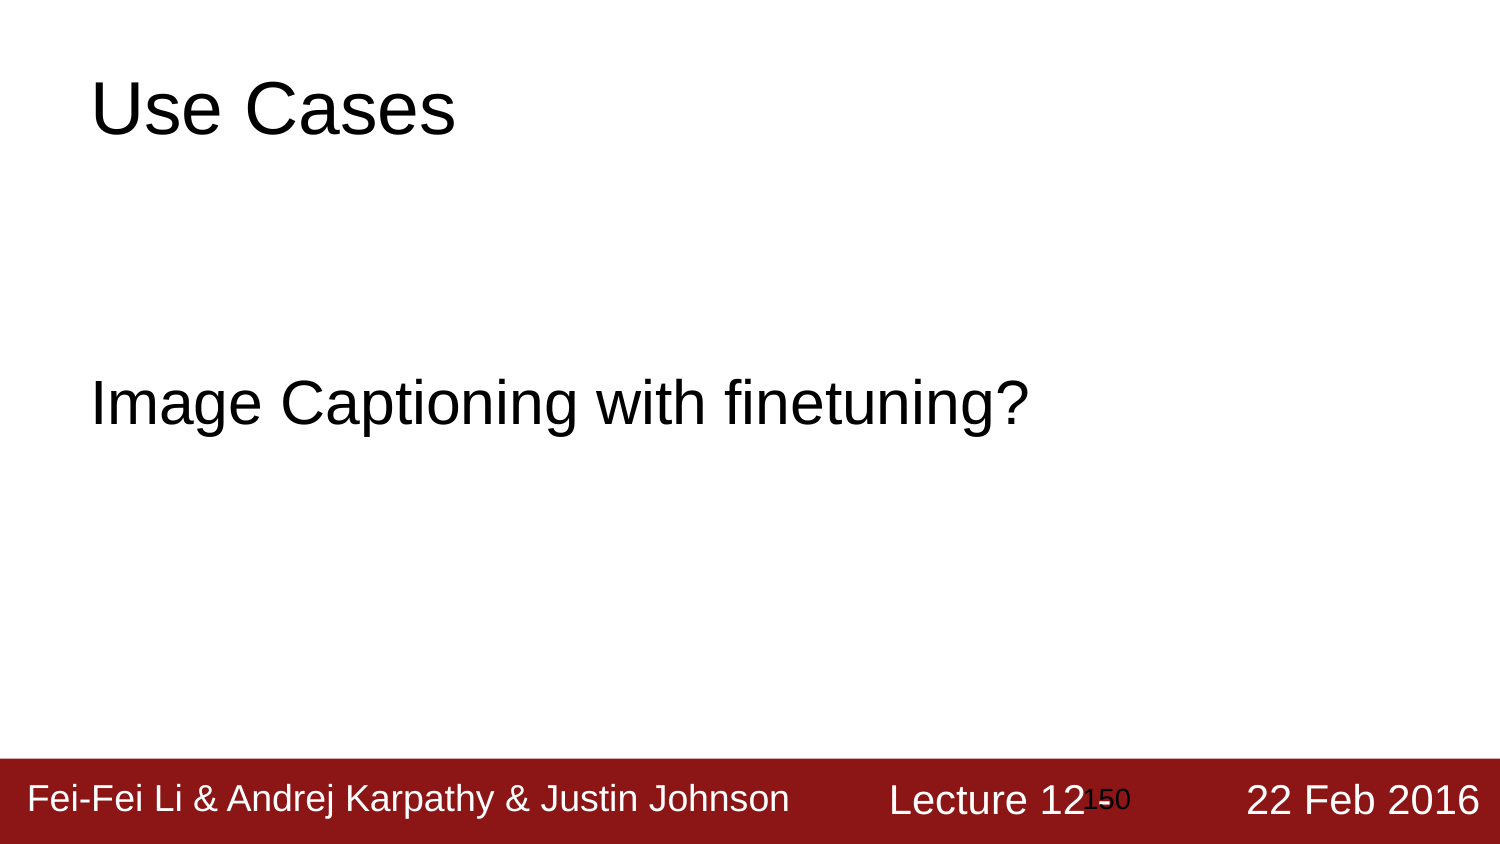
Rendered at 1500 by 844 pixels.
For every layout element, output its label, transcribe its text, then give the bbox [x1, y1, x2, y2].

title Use Cases [75, 33, 1425, 175]
slide_number ‹#› [1067, 765, 1206, 830]
list Image Captioning with finetuning? [75, 196, 1425, 750]
